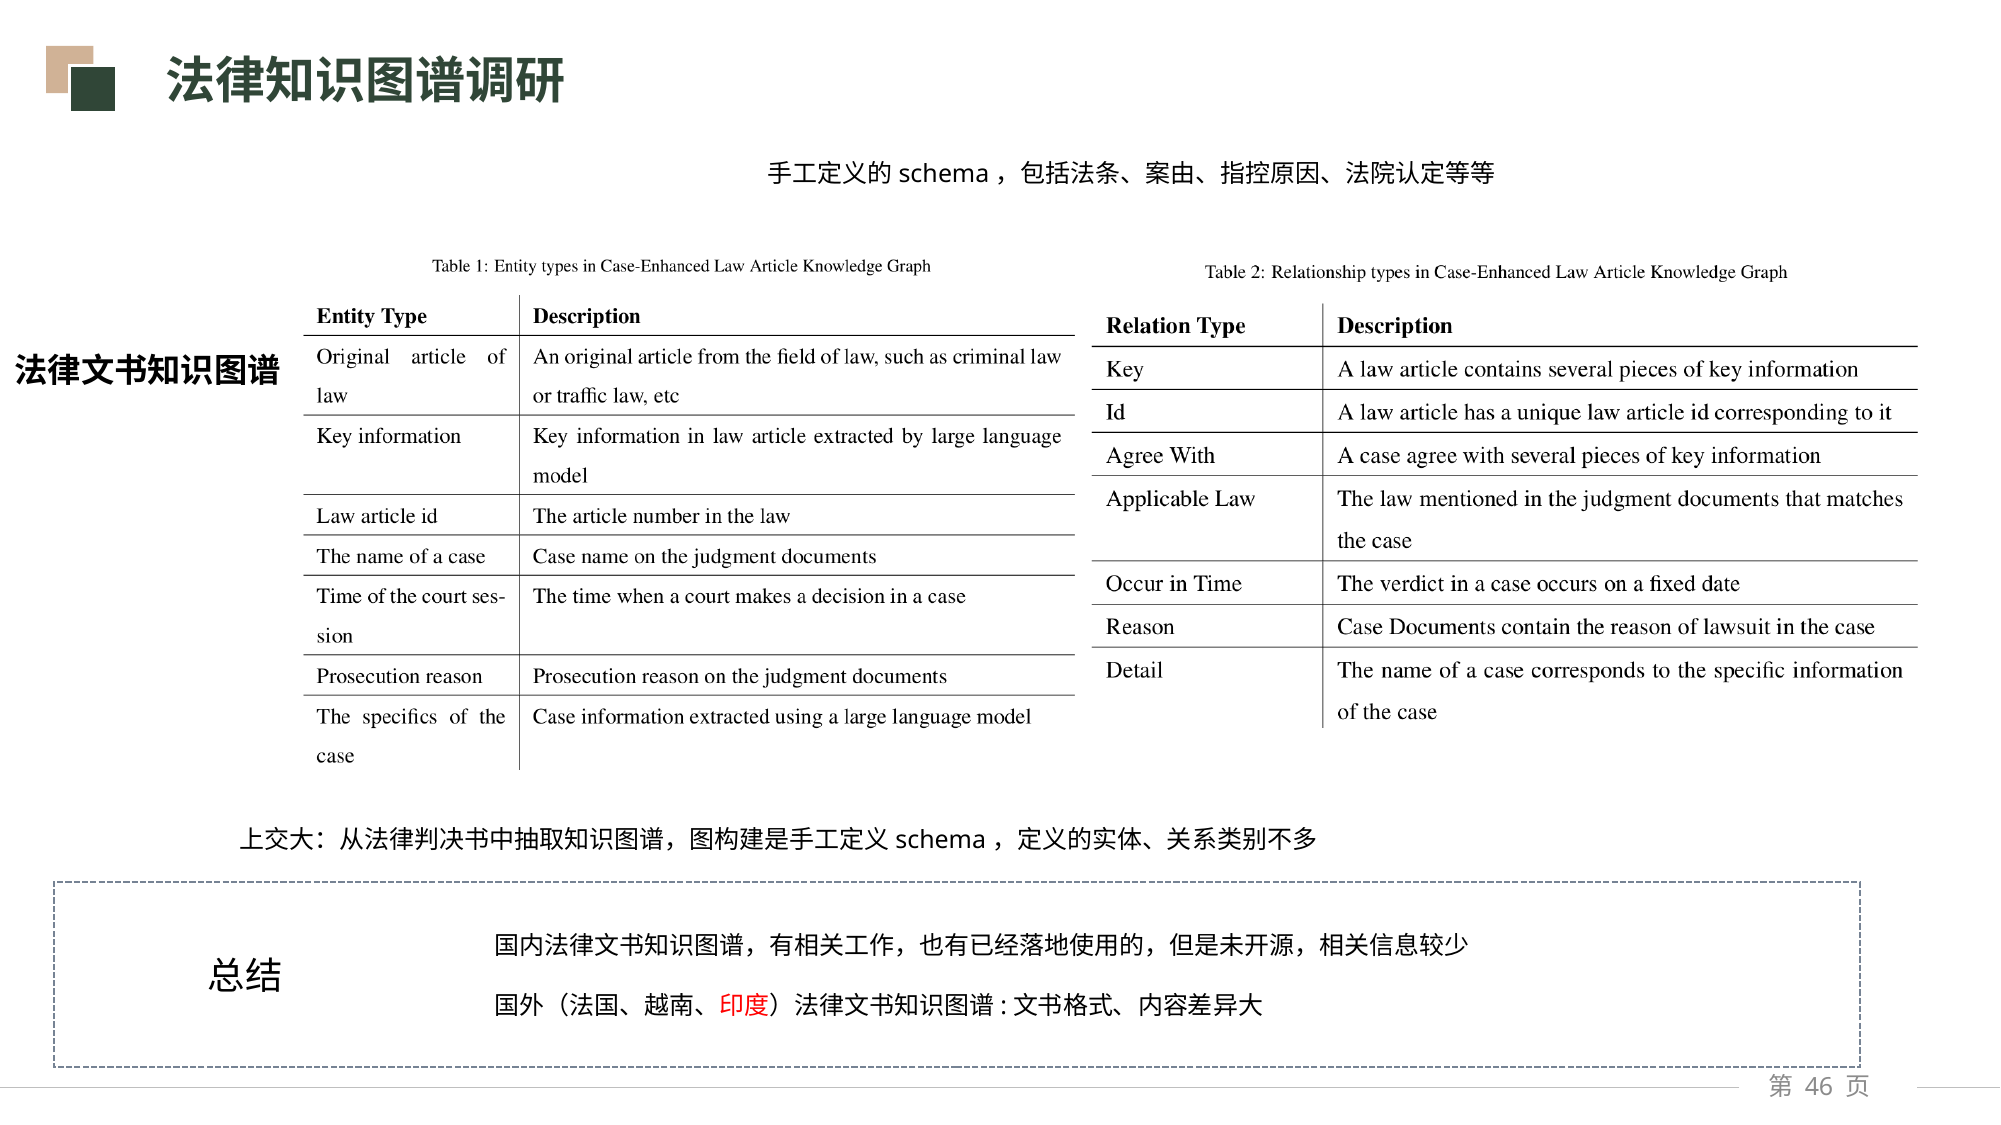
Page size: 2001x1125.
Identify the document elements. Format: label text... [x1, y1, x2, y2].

picture [301, 250, 1957, 770]
text_box 上交大：从法律判决书中抽取知识图谱，图构建是手工定义schema，定义的实体、关系类别不多 [224, 815, 1376, 861]
text_box 总结 [192, 944, 319, 1005]
text_box 法律文书知识图谱 [0, 352, 301, 409]
slide_number 第 页 [1739, 1057, 1900, 1118]
text_box 手工定义的schema，包括法条、案由、指控原因、法院认定等等 [752, 150, 1830, 195]
list 法律知识图谱调研 [150, 47, 1698, 132]
text_box [53, 881, 1861, 1068]
